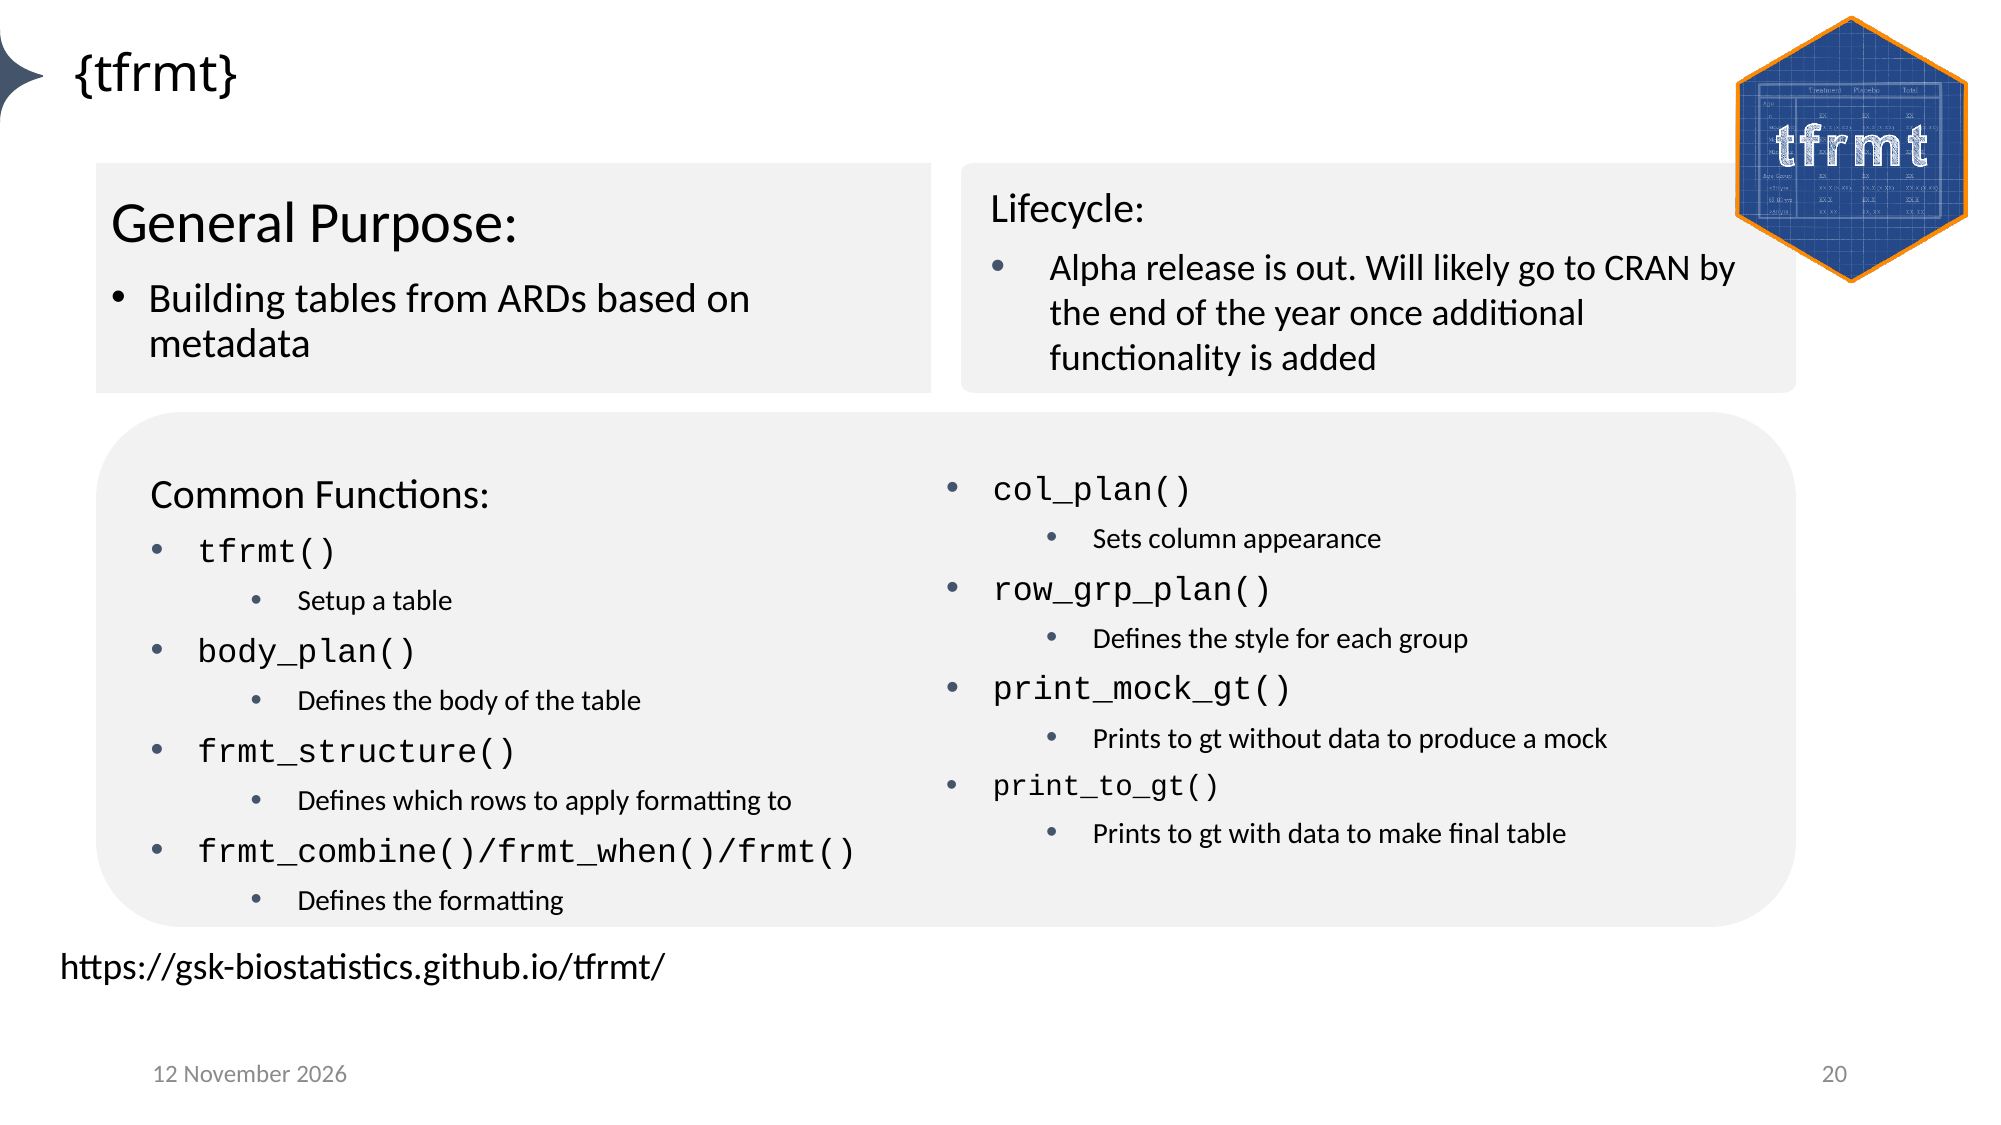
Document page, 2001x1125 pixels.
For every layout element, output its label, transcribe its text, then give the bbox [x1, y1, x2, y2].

text_box Lifecycle: Alpha release is out. Will likely go to CRAN by the end of the year once additional functionality is added [961, 162, 1797, 393]
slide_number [137, 1042, 588, 1103]
list https://gsk-biostatistics.github.io/tfrmt/ [59, 950, 1940, 1000]
picture [1694, 0, 2000, 308]
title {tfrmt} [59, 39, 1694, 111]
slide_number 20 [1412, 1042, 1863, 1103]
list General Purpose: Building tables from ARDs based on metadata [96, 162, 932, 393]
text_box Common Functions: tfrmt() Setup a table body_plan() Defines the body of the table frmt_structure() Defines which rows to apply formatting to frmt_combine()/frmt_when()/frmt() Defines the formatting col_plan() Sets column appearance row_grp_plan() Defines the style for each group print_mock_gt() Prints to gt without data to produce a mock print_to_gt() Prints to gt with data to make final table [95, 411, 1797, 928]
